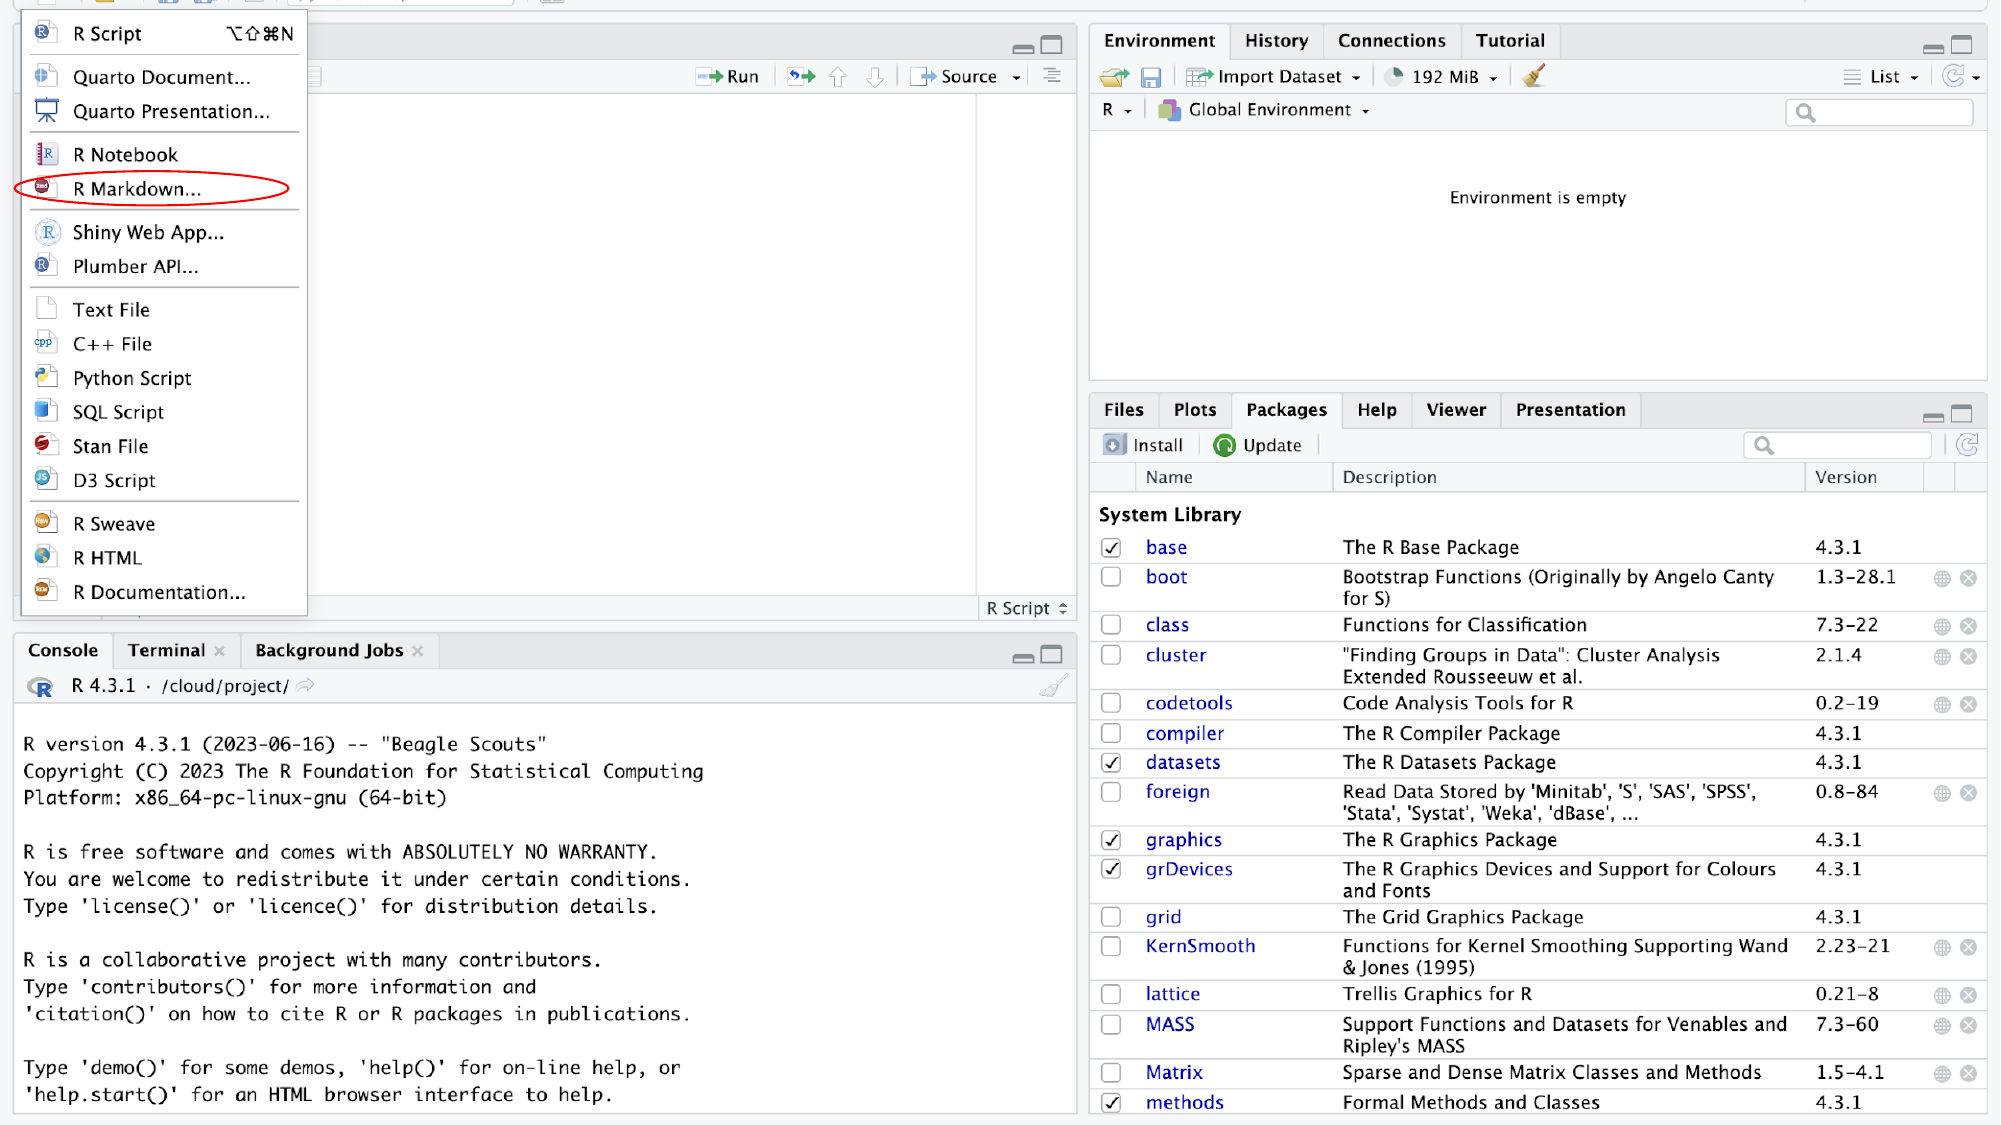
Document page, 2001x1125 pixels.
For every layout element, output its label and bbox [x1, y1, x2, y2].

list [0, 0, 2000, 1125]
